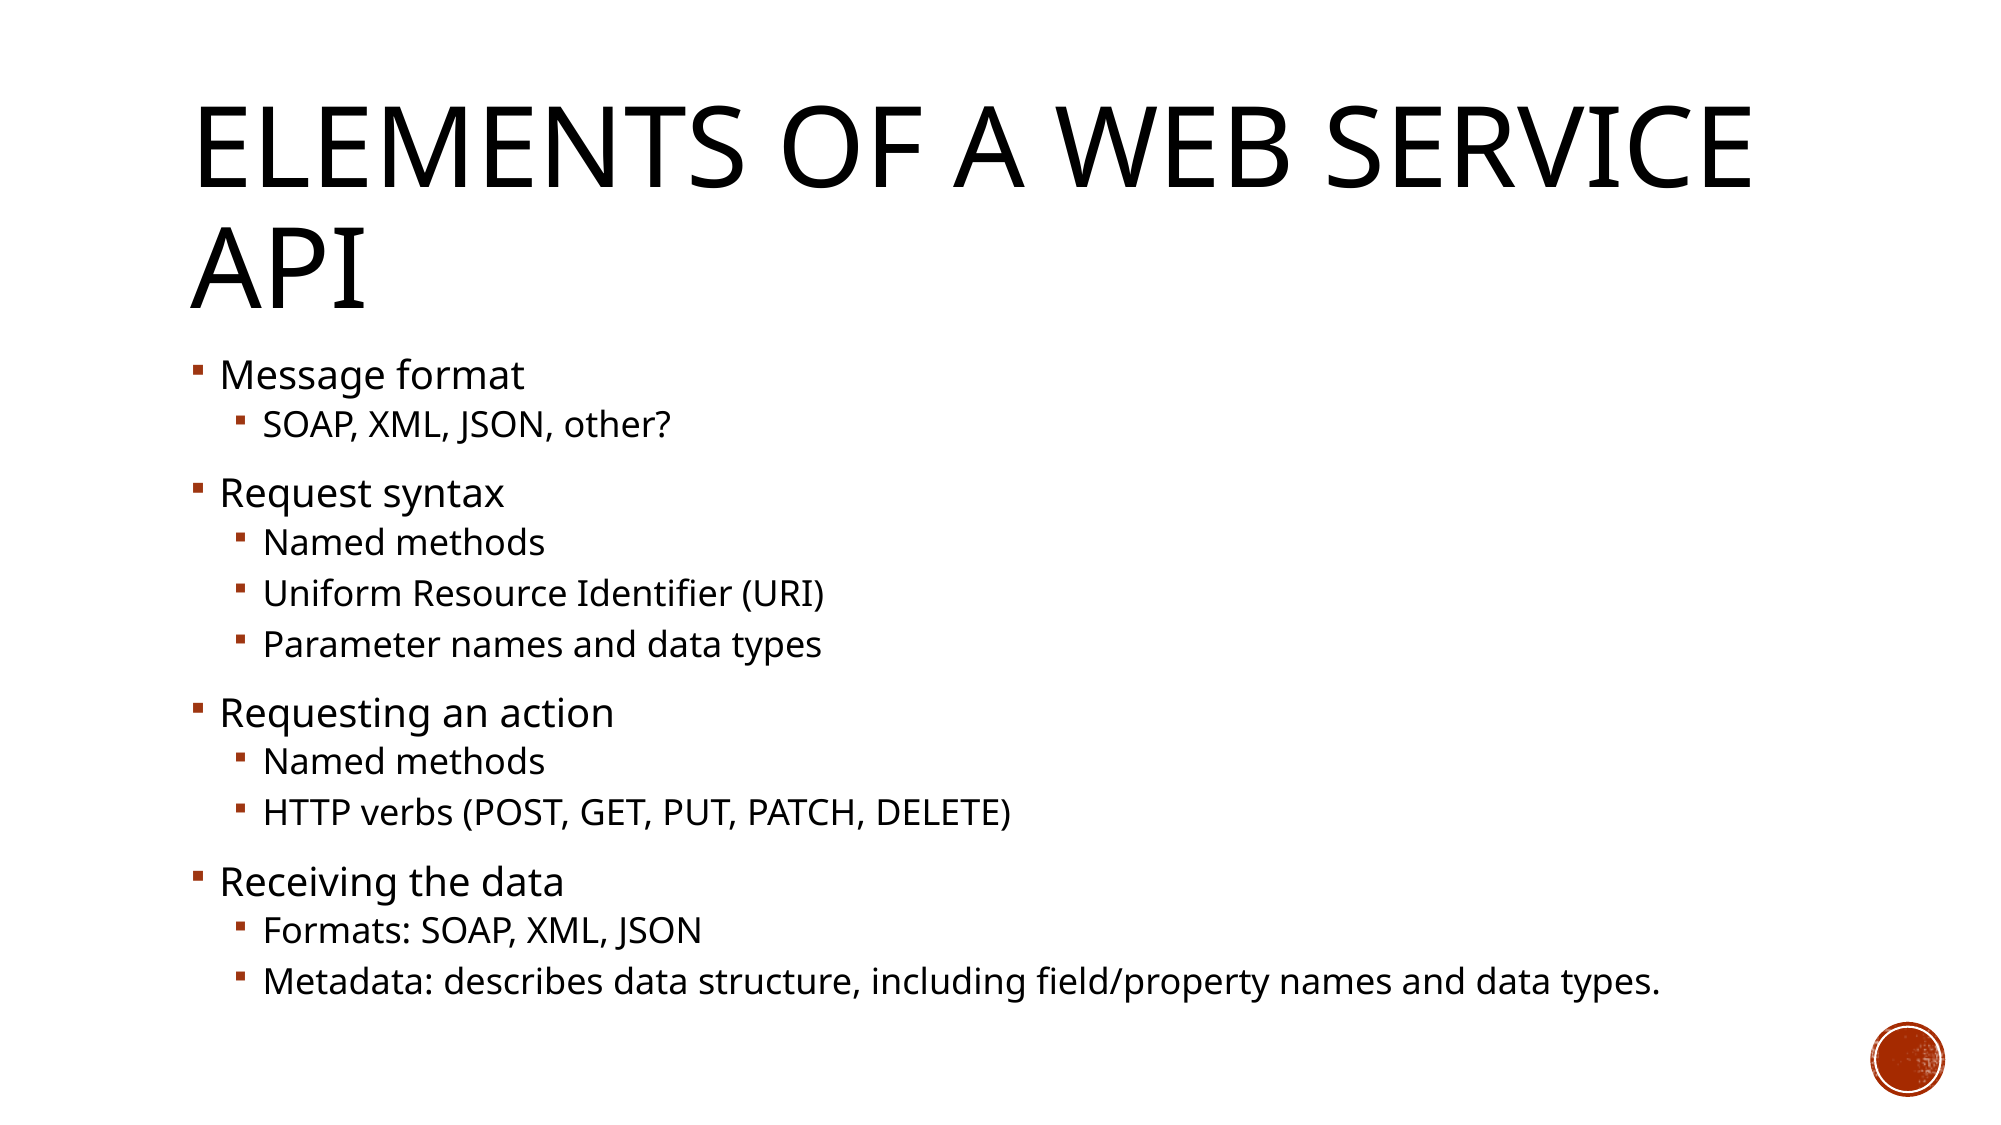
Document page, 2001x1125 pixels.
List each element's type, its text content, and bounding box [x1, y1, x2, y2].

title Elements of a Web Service API [175, 79, 1826, 344]
list Message format SOAP, XML, JSON, other? Request syntax Named methods Uniform Resource Identifier (URI) Parameter names and data types Requesting an action Named methods HTTP verbs (POST, GET, PUT, PATCH, DELETE) Receiving the data Formats: SOAP, XML, JSON Metadata: describes data structure, including field/property names and data types. [175, 348, 1826, 1013]
